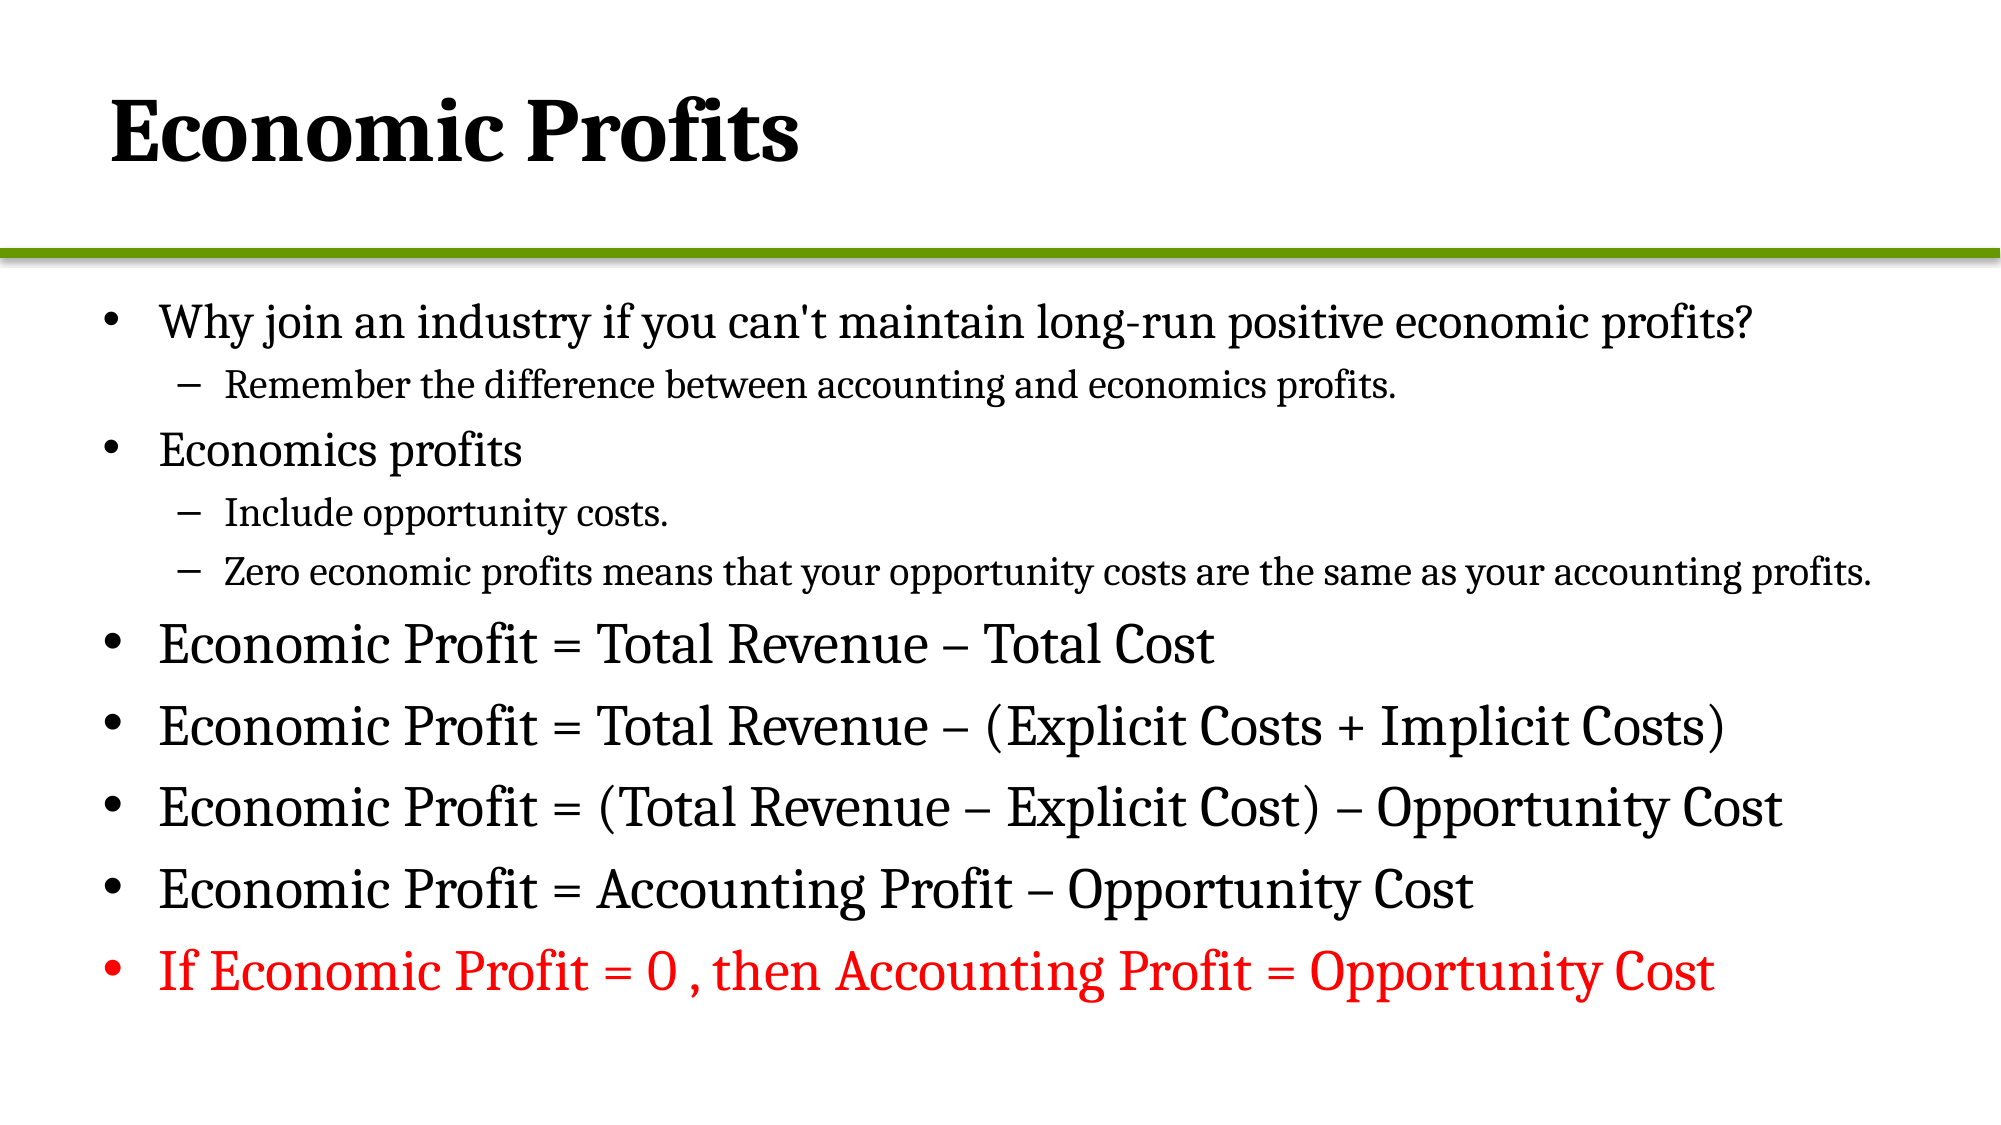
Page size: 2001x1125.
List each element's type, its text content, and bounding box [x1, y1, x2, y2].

list Why join an industry if you can't maintain long-run positive economic profits? Remember the difference between accounting and economics profits. Economics profits Include opportunity costs. Zero economic profits means that your opportunity costs are the same as your accounting profits. Economic Profit = Total Revenue – Total Cost Economic Profit = Total Revenue – (Explicit Costs + Implicit Costs) Economic Profit = (Total Revenue – Explicit Cost) – Opportunity Cost Economic Profit = Accounting Profit – Opportunity Cost If Economic Profit = 0 , then Accounting Profit = Opportunity Cost [87, 280, 2000, 1085]
title Economic Profits [94, 0, 1445, 251]
